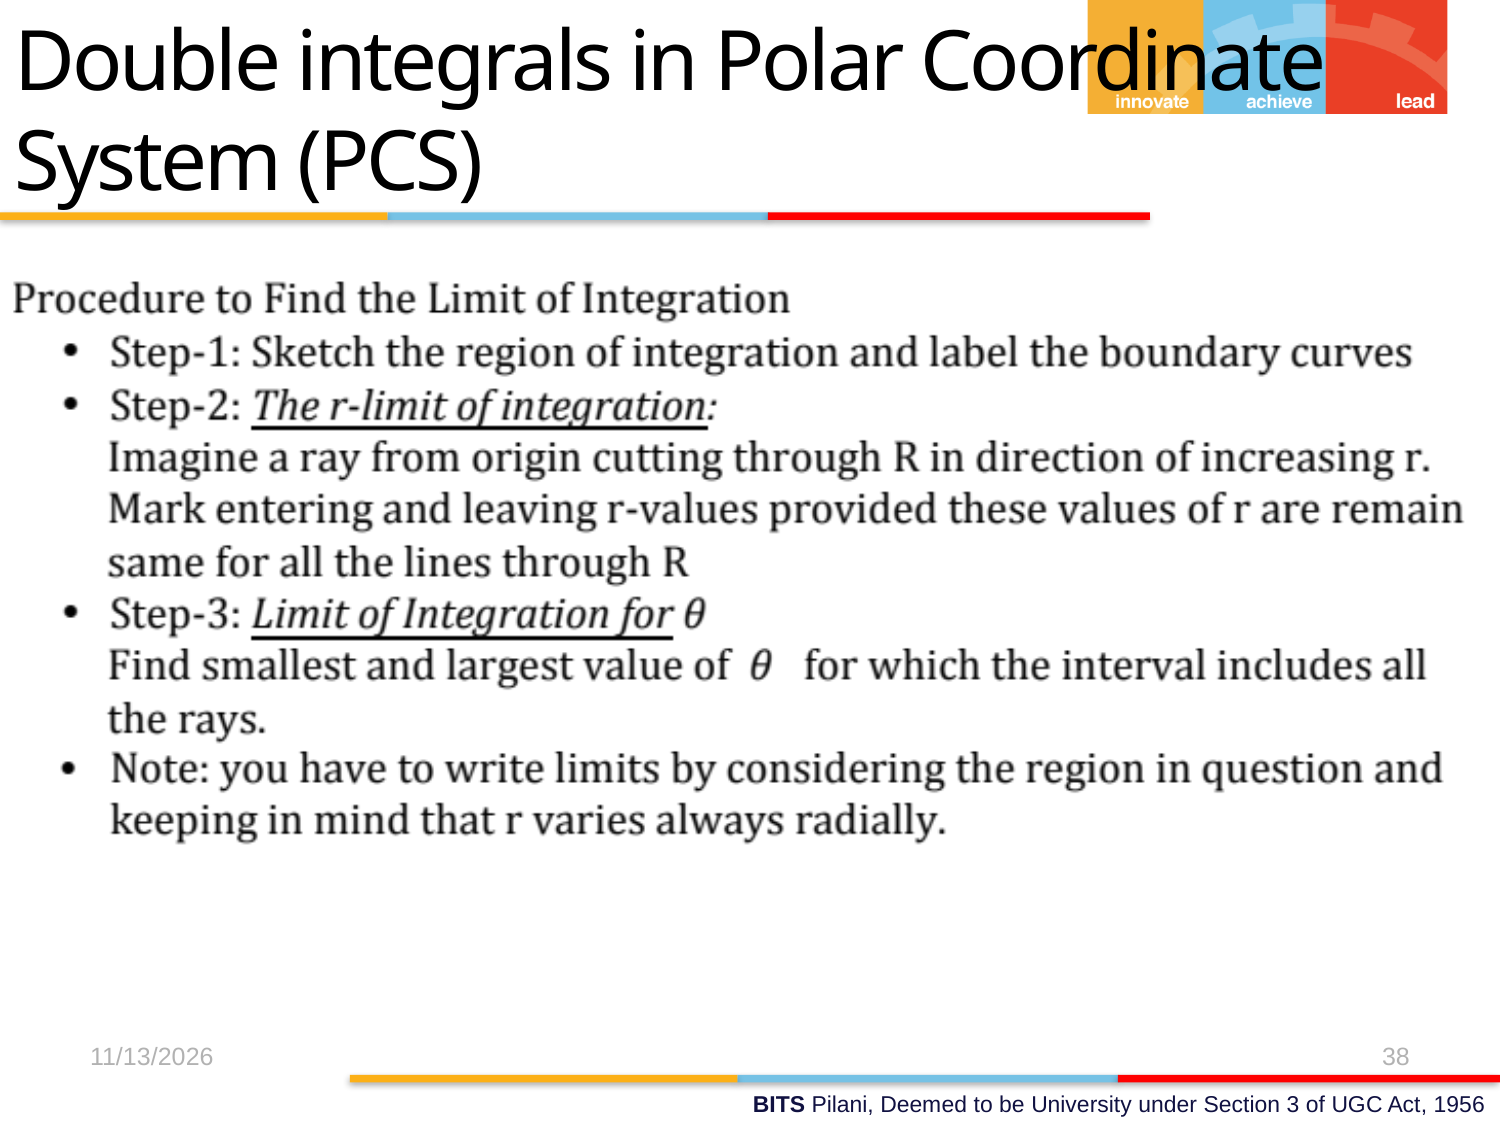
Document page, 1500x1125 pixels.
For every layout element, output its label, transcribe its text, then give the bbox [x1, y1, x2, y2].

slide_number 29/Oct/17 [75, 1025, 425, 1085]
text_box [12, 274, 1484, 921]
text_box Double integrals in Polar Coordinate System (PCS) [0, 0, 1350, 213]
slide_number 38 [1074, 1025, 1425, 1085]
picture [1350, 0, 1448, 114]
